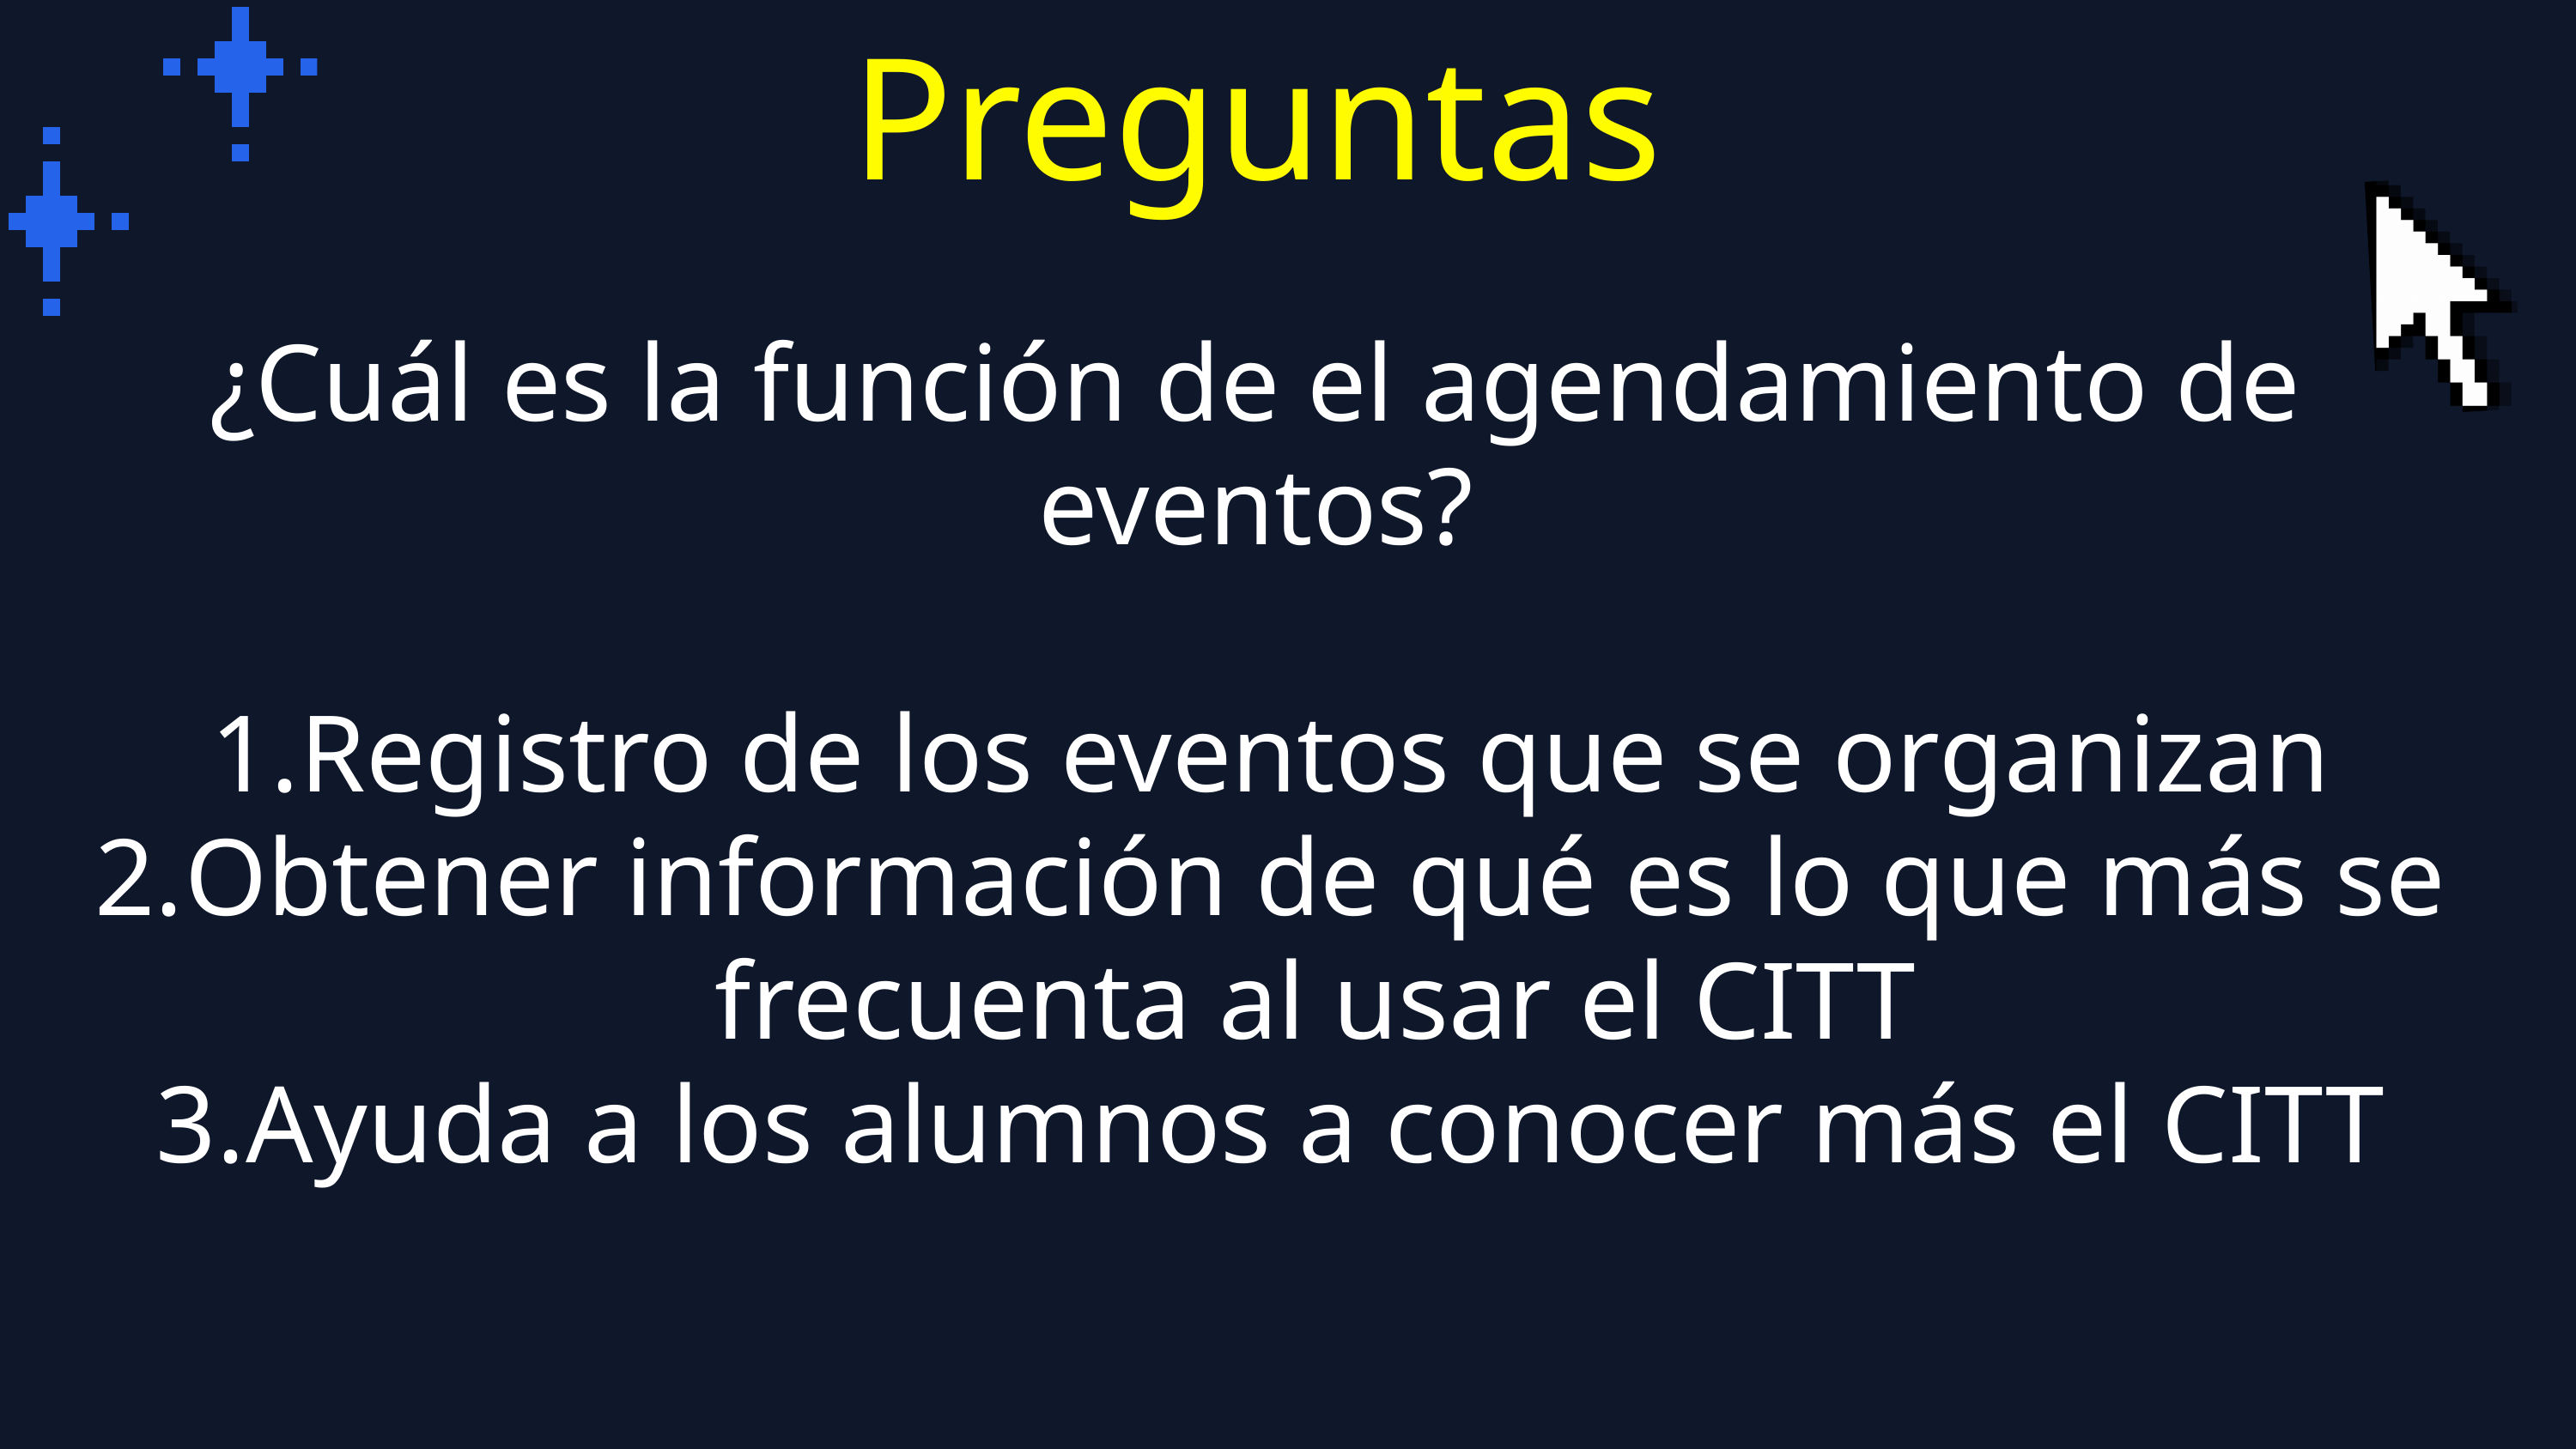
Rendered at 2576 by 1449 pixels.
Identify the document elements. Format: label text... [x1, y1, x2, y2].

text_box ¿Cuál es la función de el agendamiento de eventos? [194, 318, 2318, 567]
text_box [2366, 173, 2524, 417]
text_box Registro de los eventos que se organizan Obtener información de qué es lo que más se frecuenta al usar el CITT Ayuda a los alumnos a conocer más el CITT [0, 689, 2479, 1185]
text_box Preguntas [94, 16, 2419, 214]
text_box [0, 0, 318, 317]
